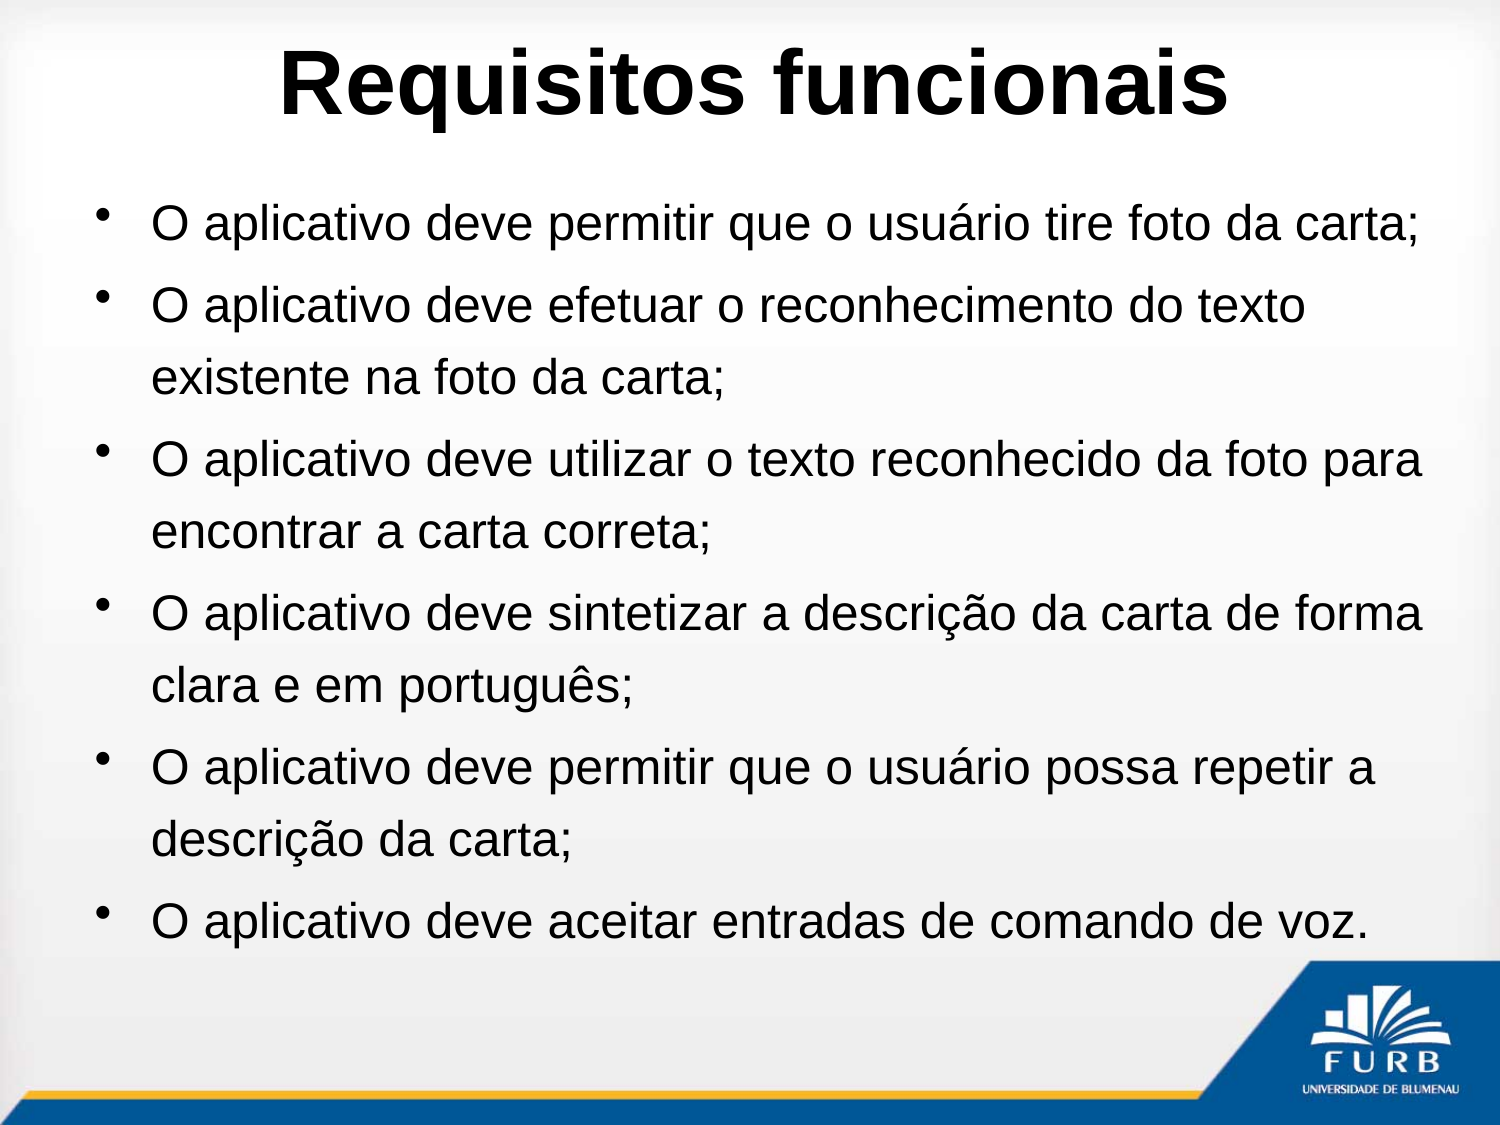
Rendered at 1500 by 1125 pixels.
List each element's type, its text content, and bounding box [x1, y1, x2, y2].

list O aplicativo deve permitir que o usuário tire foto da carta; O aplicativo deve efetuar o reconhecimento do texto existente na foto da carta; O aplicativo deve utilizar o texto reconhecido da foto para encontrar a carta correta; O aplicativo deve sintetizar a descrição da carta de forma clara e em português; O aplicativo deve permitir que o usuário possa repetir a descrição da carta; O aplicativo deve aceitar entradas de comando de voz. [79, 170, 1459, 940]
title Requisitos funcionais [80, 0, 1431, 170]
picture [0, 0, 1500, 1125]
